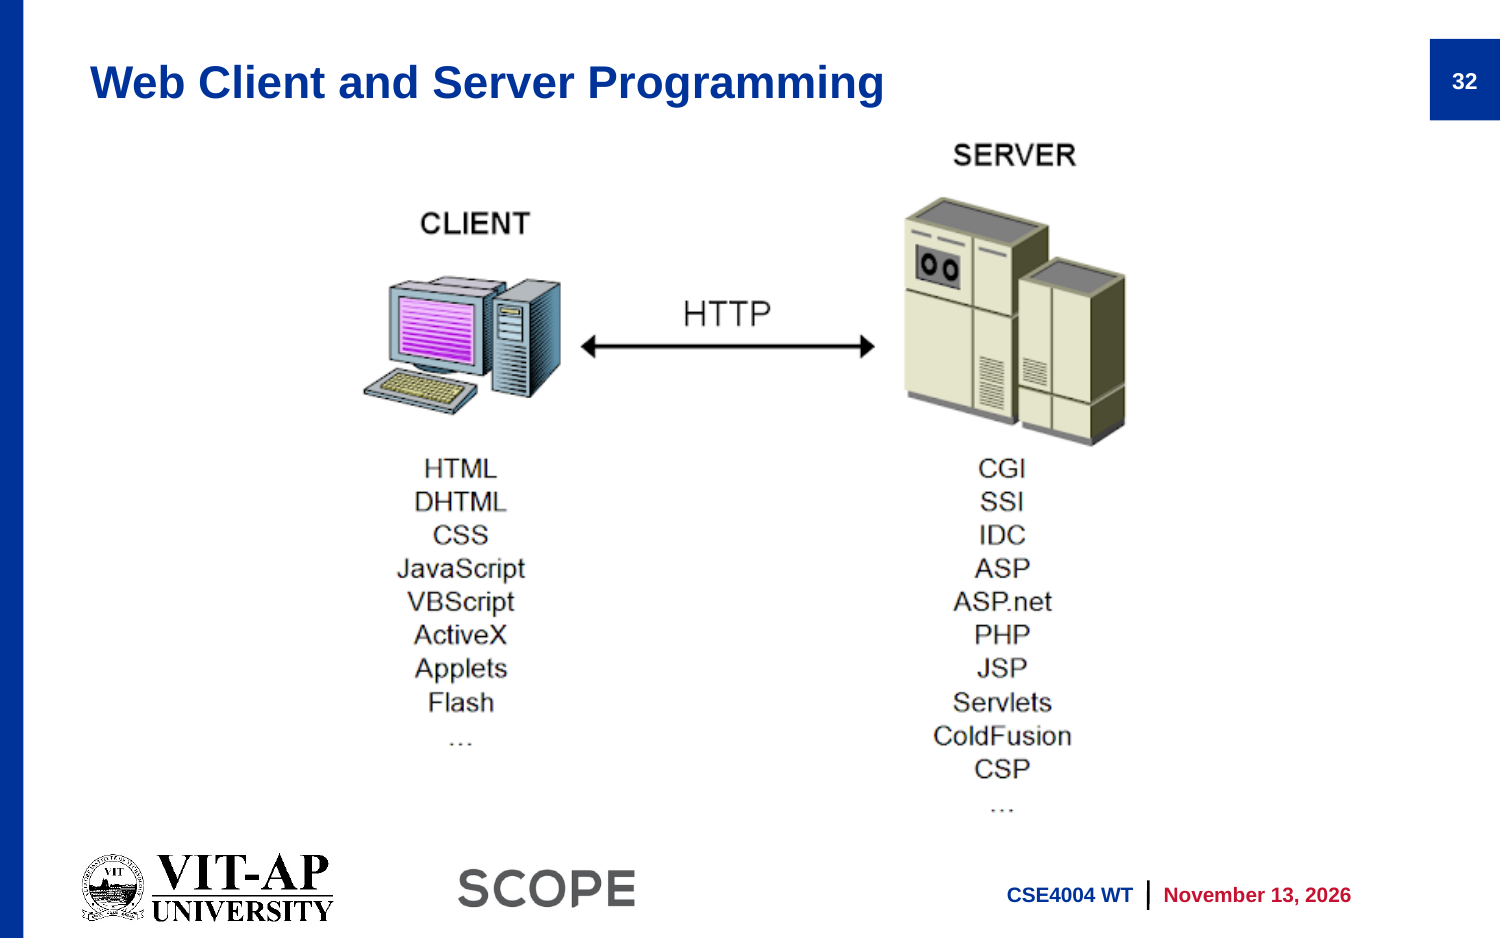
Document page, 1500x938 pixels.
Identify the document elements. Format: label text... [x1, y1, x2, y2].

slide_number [1149, 868, 1424, 919]
picture [76, 846, 337, 928]
picture [349, 124, 1151, 813]
slide_number 32 [1429, 45, 1500, 116]
footer CSE4004 WT [673, 868, 1149, 919]
picture [454, 864, 641, 910]
title Web Client and Server Programming [74, 37, 1430, 124]
